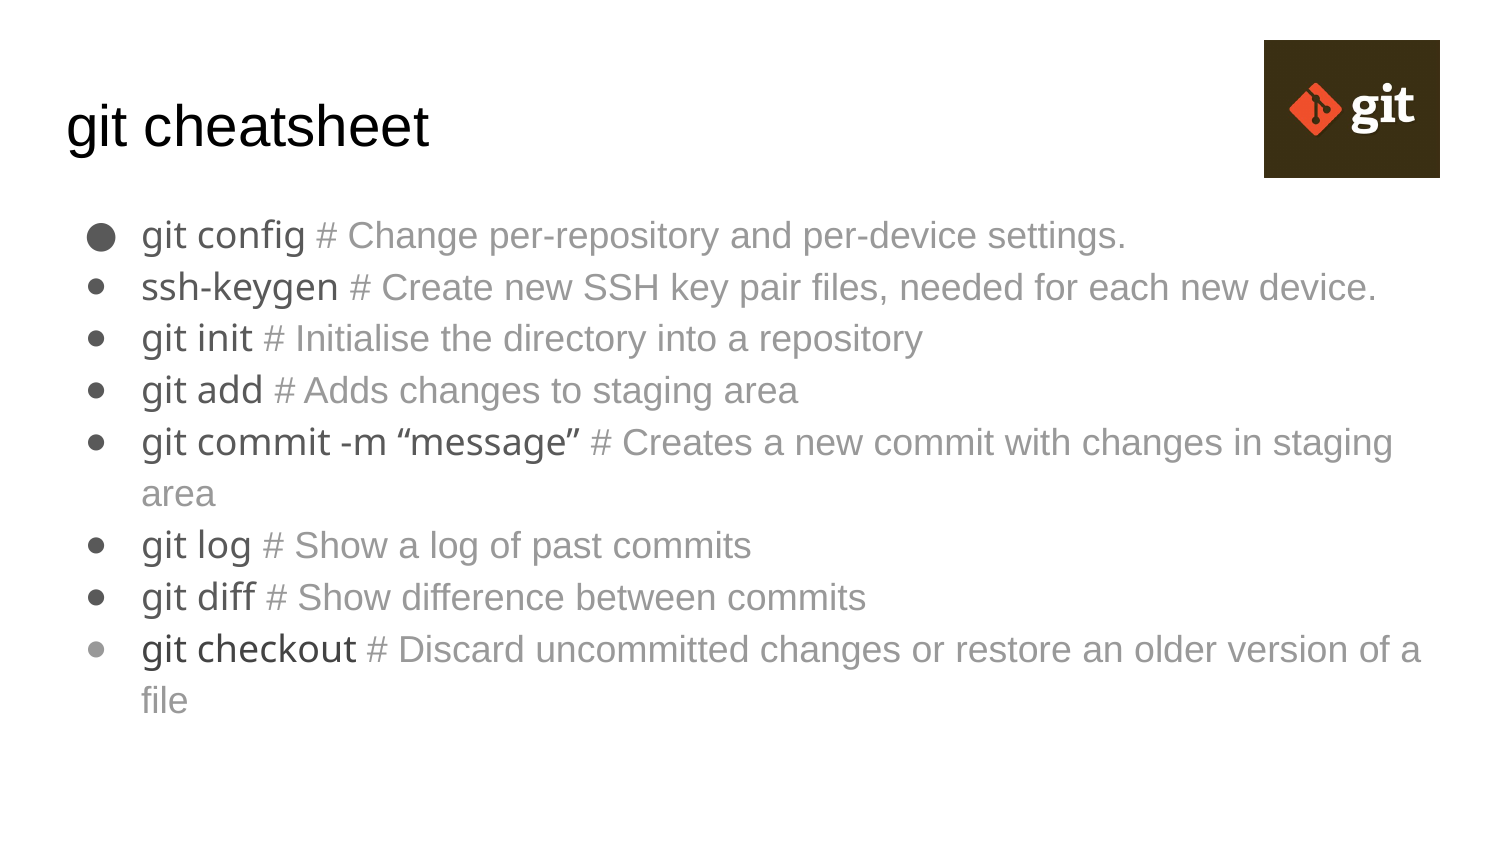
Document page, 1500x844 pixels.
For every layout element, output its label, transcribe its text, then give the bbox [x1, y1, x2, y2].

list git config # Change per-repository and per-device settings. ssh-keygen # Create new SSH key pair files, needed for each new device. git init # Initialise the directory into a repository git add # Adds changes to staging area git commit -m “message” # Creates a new commit with changes in staging area git log # Show a log of past commits git diff # Show difference between commits git checkout # Discard uncommitted changes or restore an older version of a file [51, 189, 1449, 838]
title git cheatsheet [51, 72, 1258, 167]
picture [1263, 40, 1440, 179]
title git cheatsheet [1444, 72, 1449, 167]
